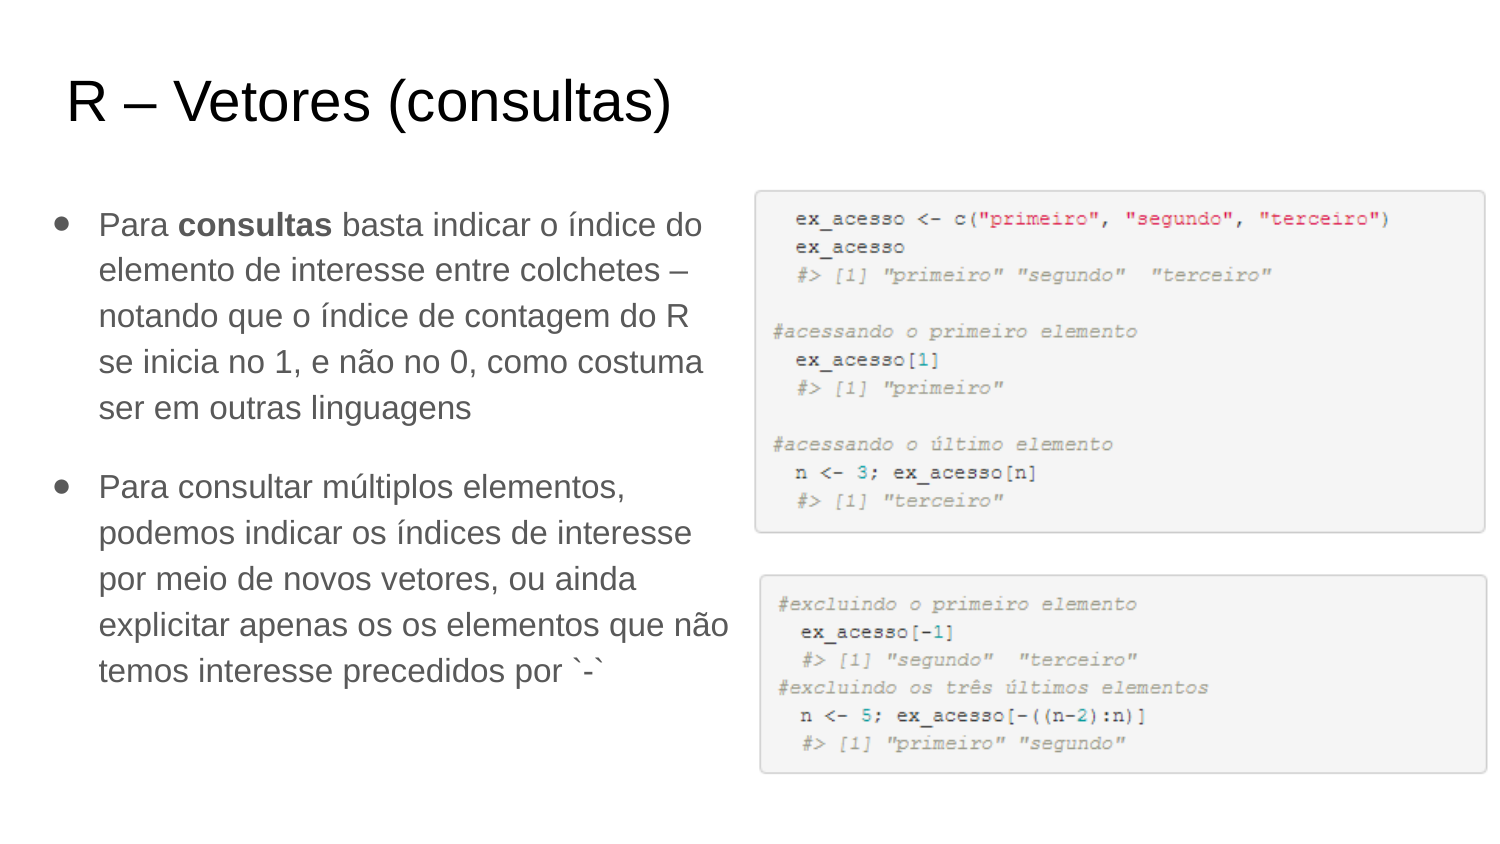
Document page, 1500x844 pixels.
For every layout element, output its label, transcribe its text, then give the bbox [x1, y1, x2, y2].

picture [751, 567, 1500, 785]
text_box Para consultas basta indicar o índice do elemento de interesse entre colchetes – notando que o índice de contagem do R se inicia no 1, e não no 0, como costuma ser em outras linguagens Para consultar múltiplos elementos, podemos indicar os índices de interesse por meio de novos vetores, ou ainda explicitar apenas os os elementos que não temos interesse precedidos por `-` [36, 181, 748, 723]
picture [749, 181, 1500, 543]
title R – Vetores (consultas) [51, 47, 1449, 142]
